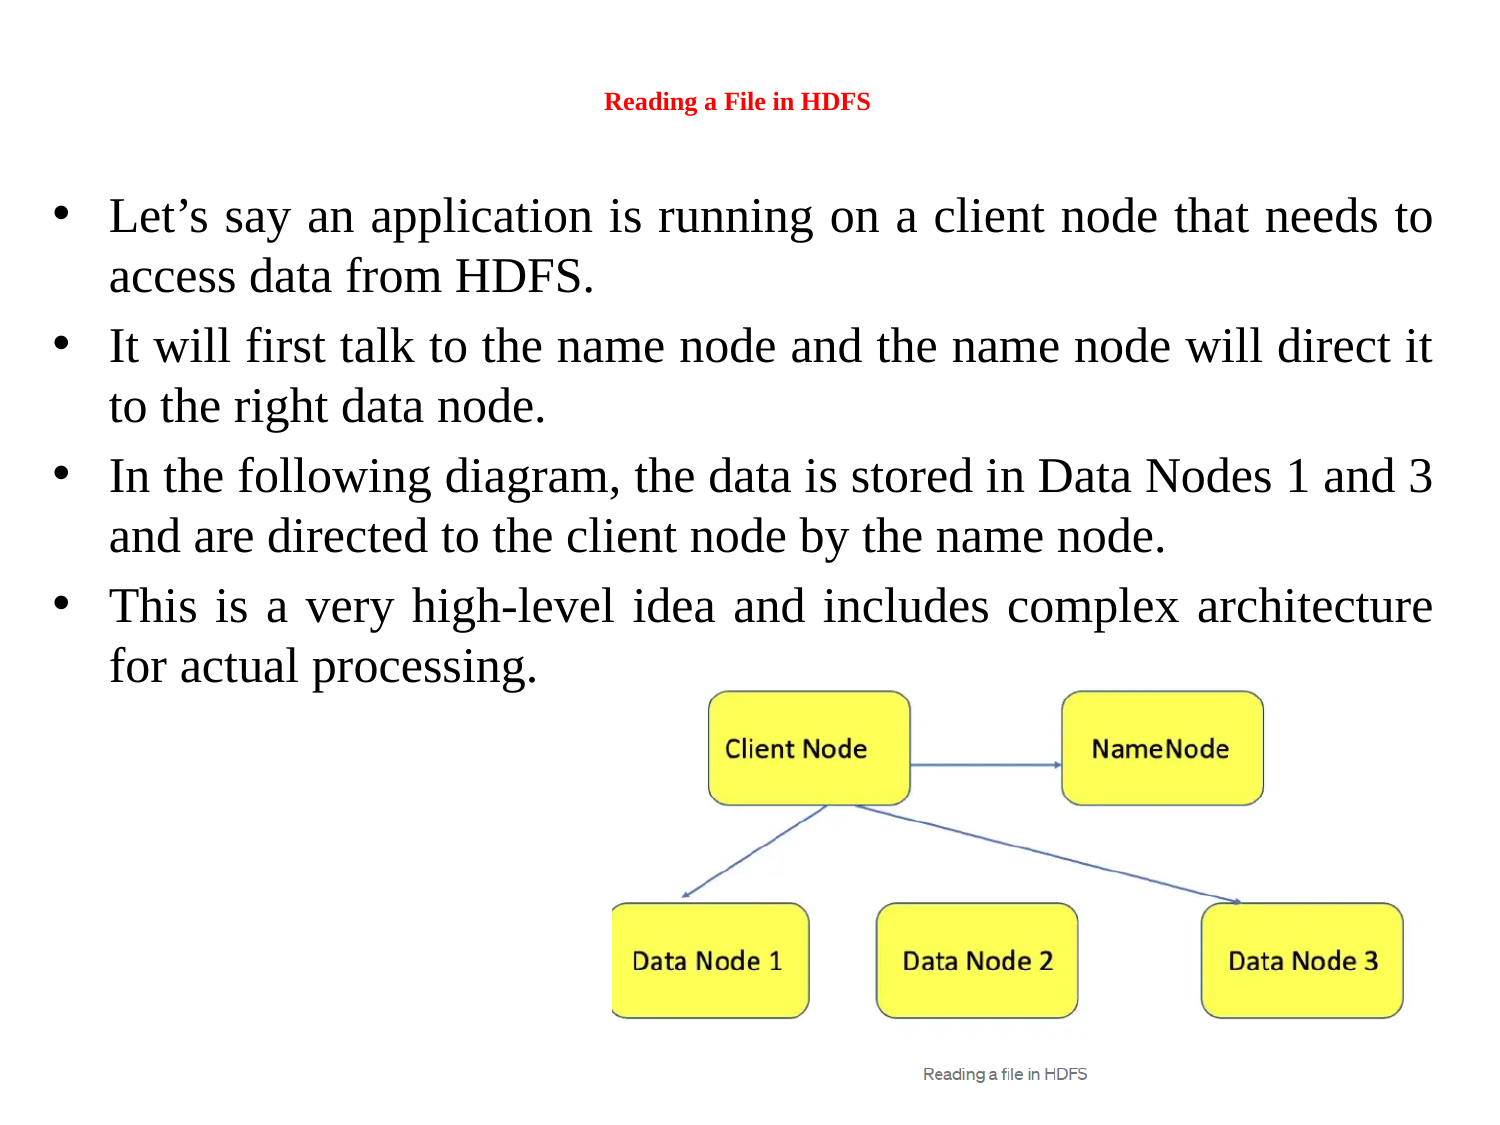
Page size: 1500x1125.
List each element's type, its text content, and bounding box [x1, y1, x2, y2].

title Reading a File in HDFS [62, 37, 1413, 155]
picture [612, 674, 1428, 1093]
list Let’s say an application is running on a client node that needs to access data from HDFS. It will first talk to the name node and the name node will direct it to the right data node. In the following diagram, the data is stored in Data Nodes 1 and 3 and are directed to the client node by the name node. This is a very high-level idea and includes complex architecture for actual processing. [37, 174, 1450, 713]
